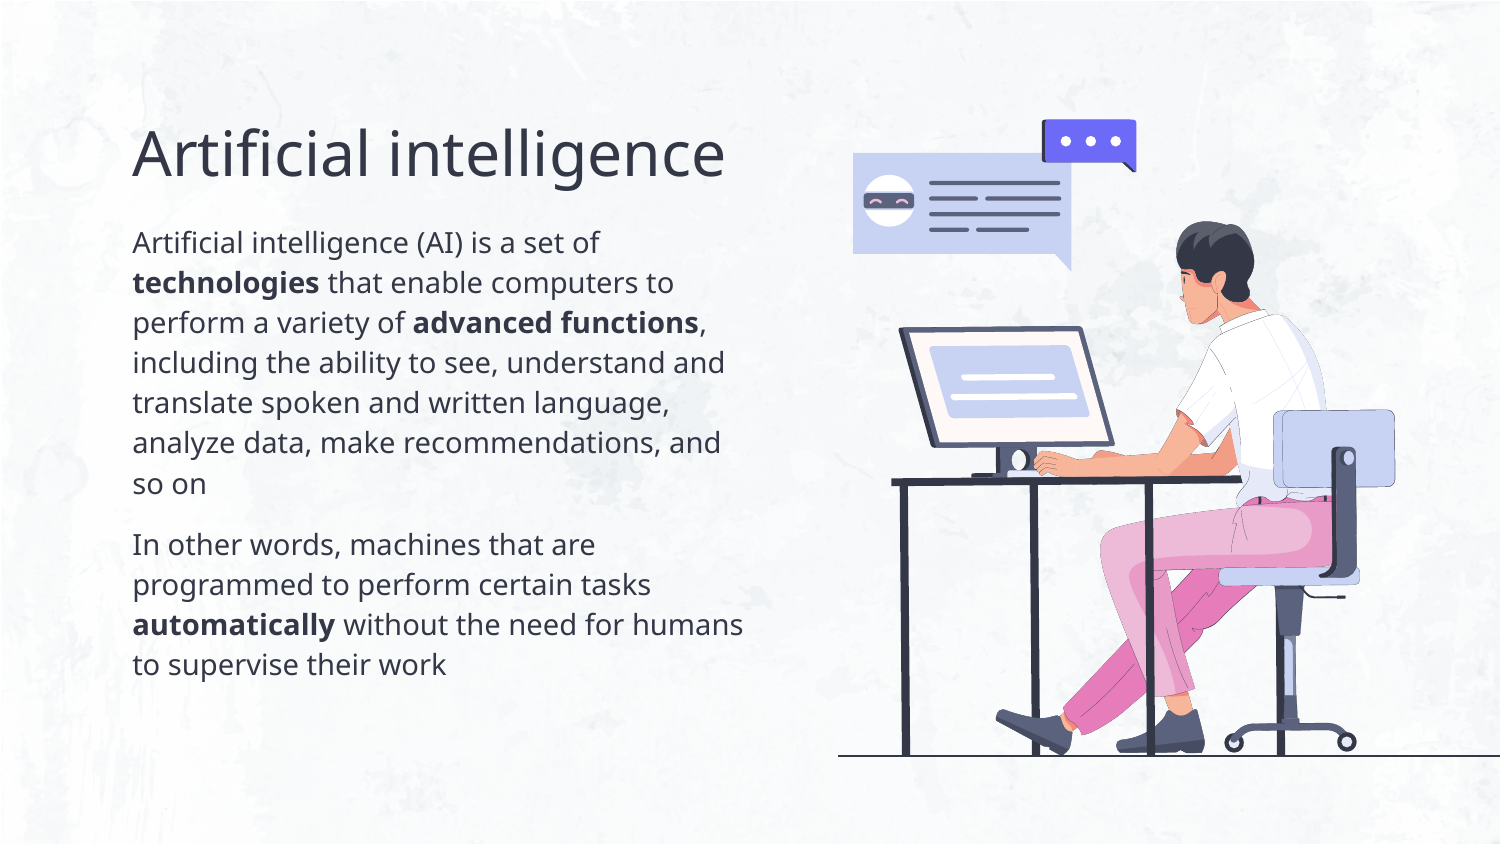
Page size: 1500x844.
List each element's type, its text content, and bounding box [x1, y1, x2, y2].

title Artificial intelligence [117, 87, 801, 204]
list Artificial intelligence (AI) is a set of technologies that enable computers to perform a variety of advanced functions, including the ability to see, understand and translate spoken and written language, analyze data, make recommendations, and so on In other words, machines that are programmed to perform certain tasks automatically without the need for humans to supervise their work [117, 203, 776, 756]
picture [2, 2, 1500, 844]
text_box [852, 119, 1396, 755]
